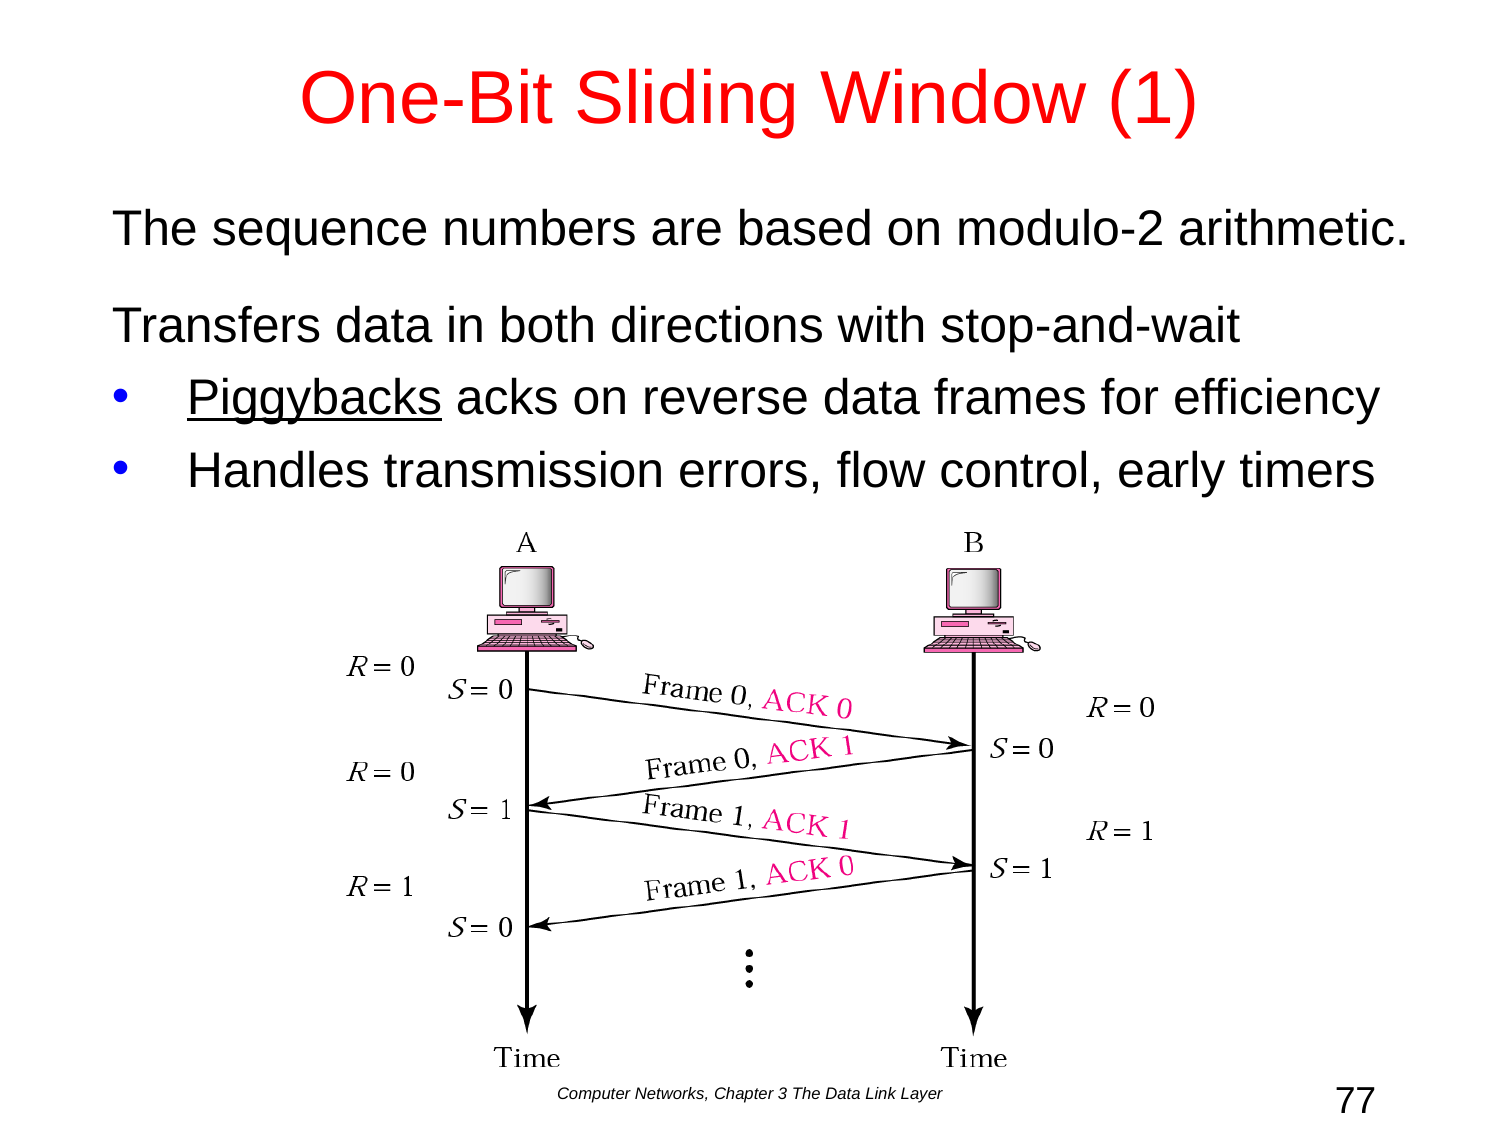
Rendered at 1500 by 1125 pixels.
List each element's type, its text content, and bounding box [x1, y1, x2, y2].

list The sequence numbers are based on modulo-2 arithmetic. Transfers data in both directions with stop-and-wait Piggybacks acks on reverse data frames for efficiency Handles transmission errors, flow control, early timers [96, 187, 1447, 986]
title One-Bit Sliding Window (1) [0, 0, 1500, 188]
picture [345, 526, 1155, 1076]
footer Computer Networks, Chapter 3 The Data Link Layer [0, 1074, 1500, 1125]
